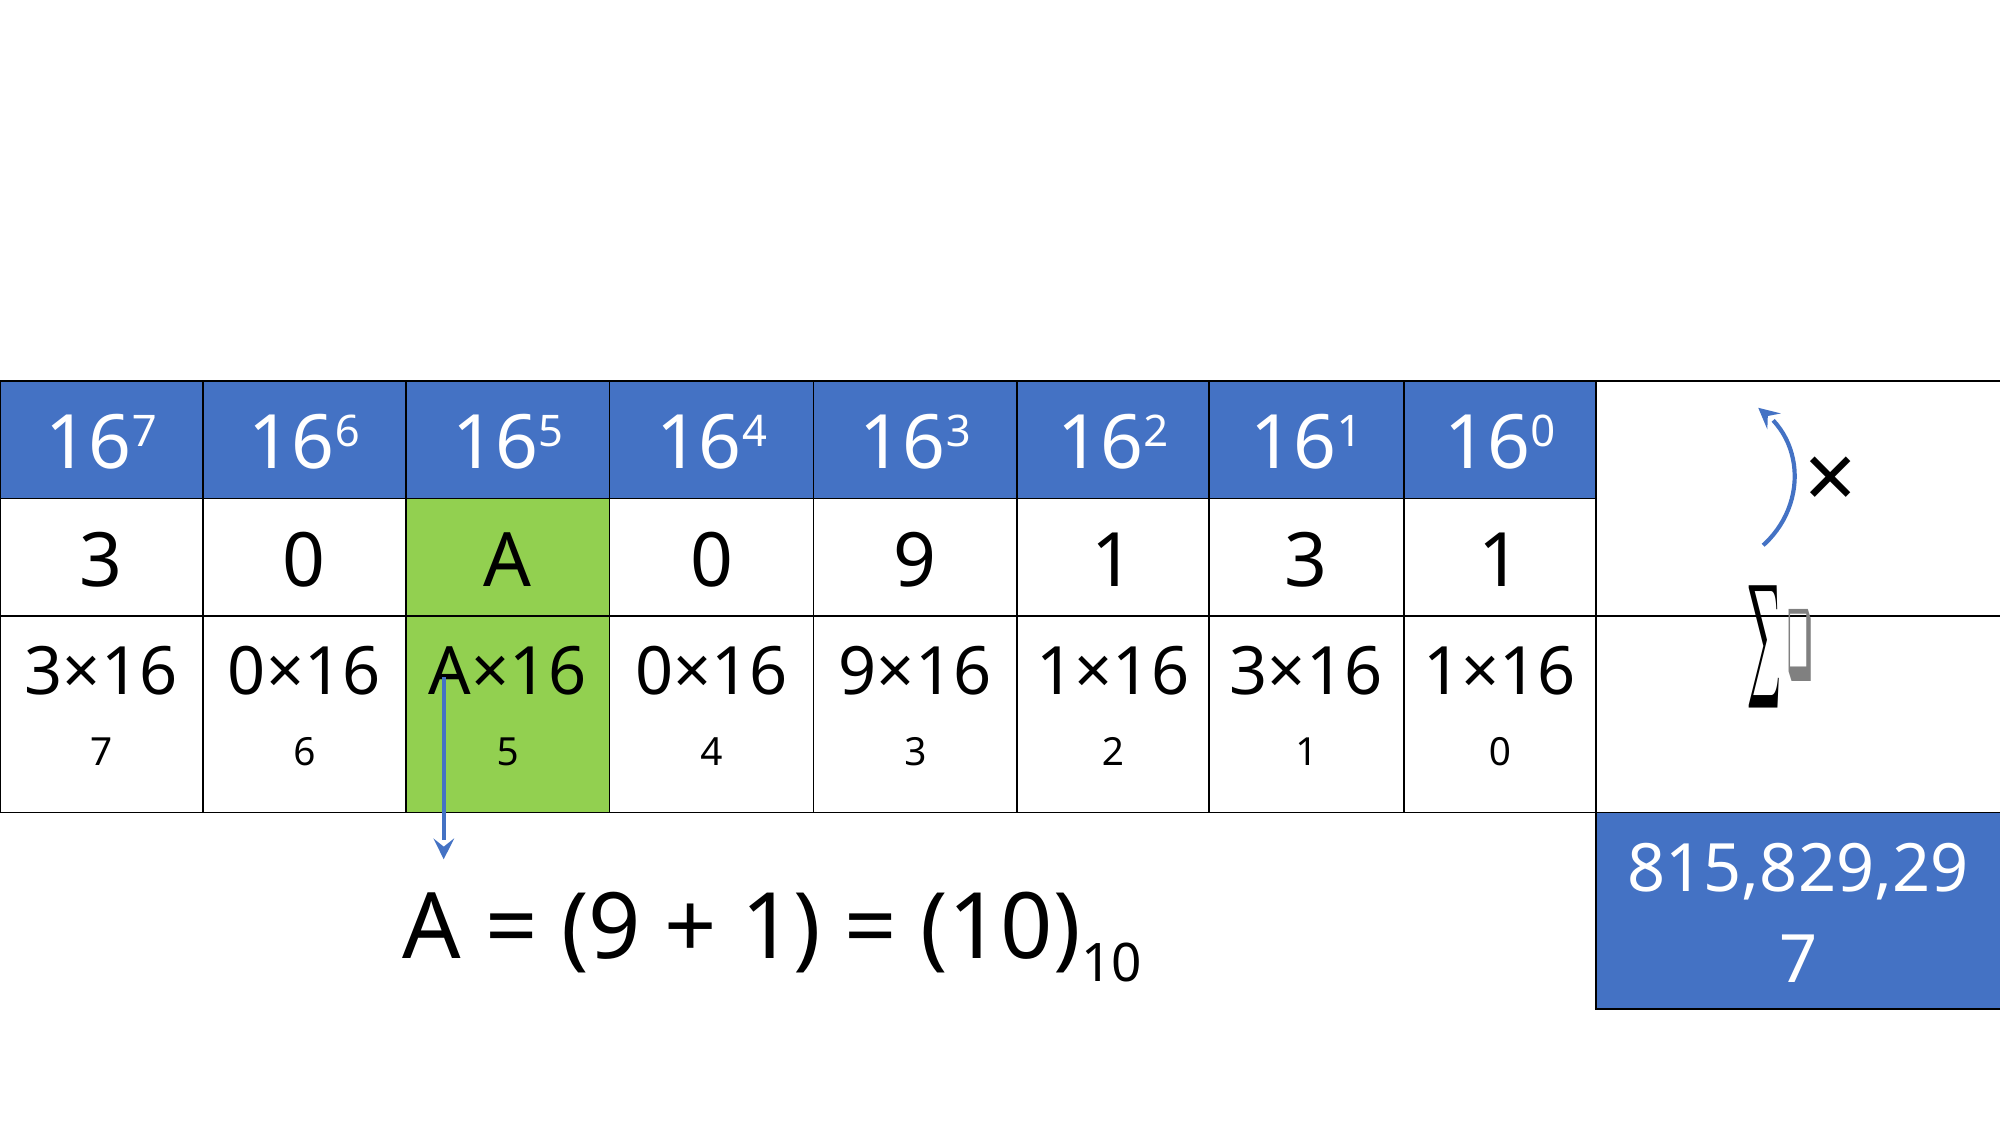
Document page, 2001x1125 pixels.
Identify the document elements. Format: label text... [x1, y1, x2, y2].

table_header 164 [610, 382, 813, 498]
table_header 165 [407, 382, 609, 498]
table_cell 0 [204, 499, 405, 615]
table_header 163 [814, 382, 1016, 498]
table_cell 3 [1, 499, 202, 615]
text_box A = (9 + 1) = (10)10 [387, 859, 1181, 1000]
table_header 167 [1, 382, 202, 498]
table_cell 1×162 [1018, 617, 1208, 812]
table_header 162 [1018, 382, 1208, 498]
table_cell [1597, 617, 2000, 812]
table_cell 9×163 [814, 617, 1016, 812]
table_header 161 [1210, 382, 1403, 498]
table_cell 1×160 [1405, 617, 1595, 812]
table_cell 3×161 [1210, 617, 1403, 812]
table_header 166 [204, 382, 405, 498]
table_cell 1 [1405, 499, 1595, 615]
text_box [1616, 397, 1877, 567]
table_cell [0, 813, 1595, 1009]
table_header 160 [1405, 382, 1595, 498]
table_cell 815,829,297 [1597, 813, 2000, 1008]
table_header [1597, 382, 2000, 615]
table_cell 0×164 [610, 617, 813, 812]
table_cell 3 [1210, 499, 1403, 615]
table_cell 3×167 [1, 617, 202, 812]
table_cell A×165 [407, 617, 609, 812]
table_cell 1 [1018, 499, 1208, 615]
table_cell 0 [610, 499, 813, 615]
table_cell 0×166 [204, 617, 405, 812]
table_cell 9 [814, 499, 1016, 615]
table_cell A [407, 499, 609, 615]
